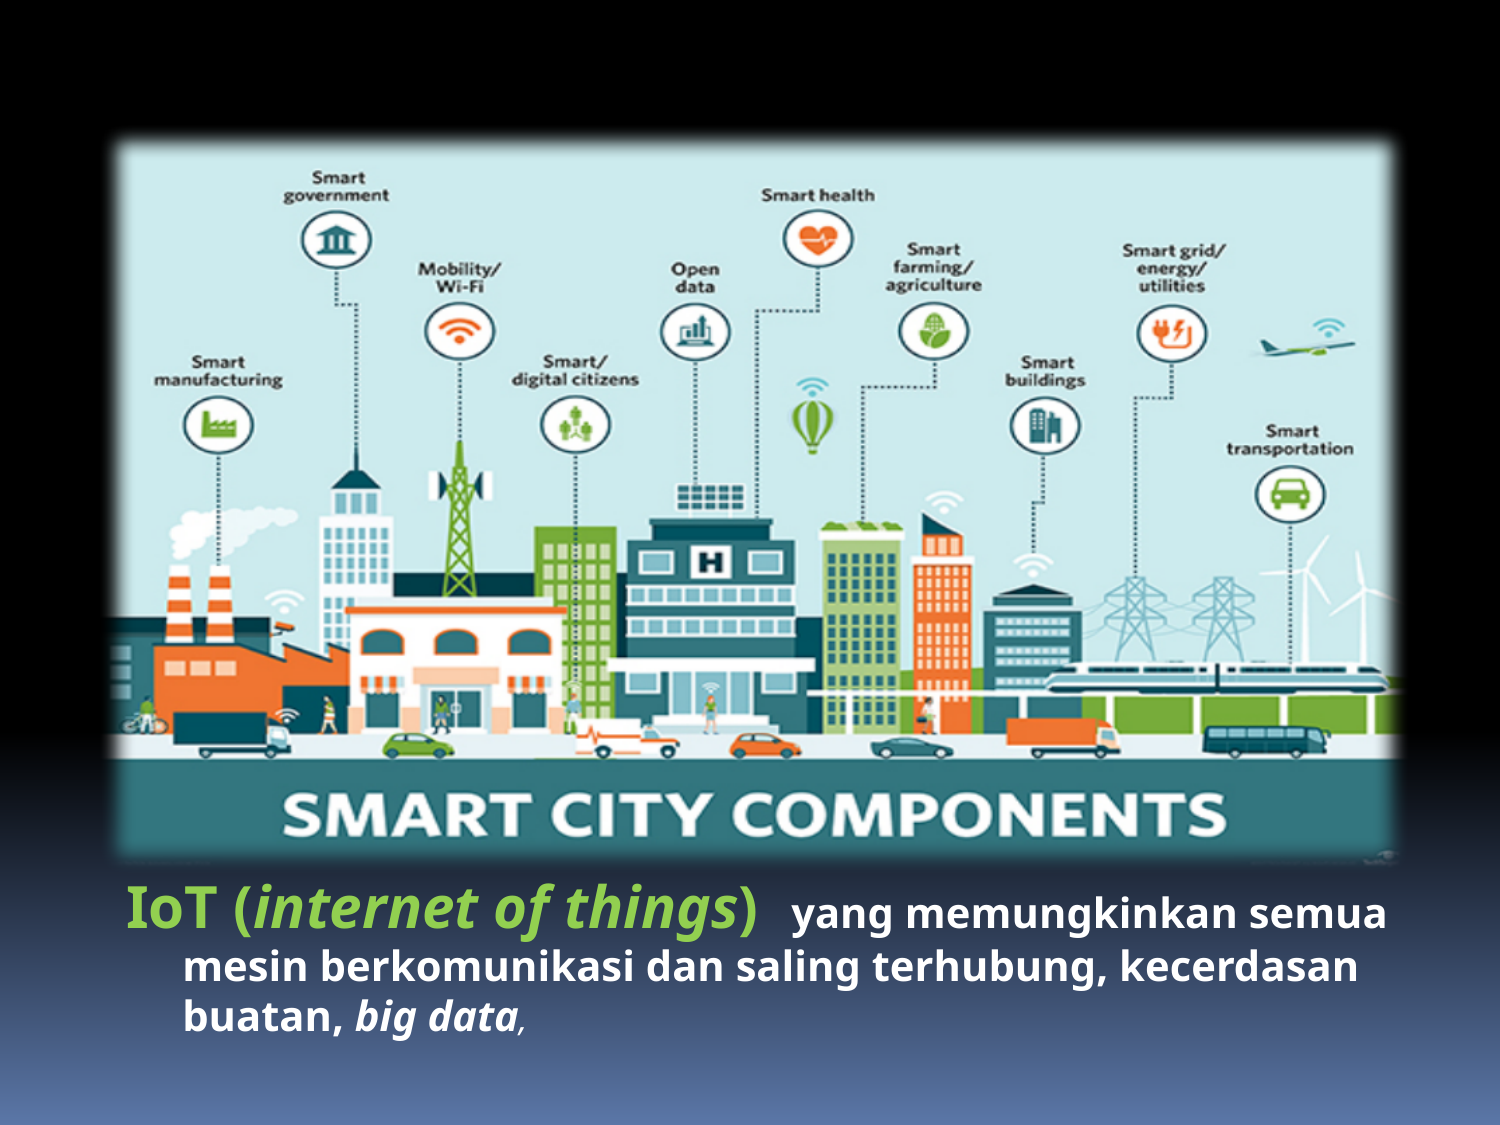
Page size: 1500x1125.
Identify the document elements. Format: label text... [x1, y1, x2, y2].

picture [99, 124, 1411, 876]
text_box IoT (internet of things) yang memungkinkan semua mesin berkomunikasi dan saling terhubung, kecerdasan buatan, big data, [99, 884, 1413, 1013]
